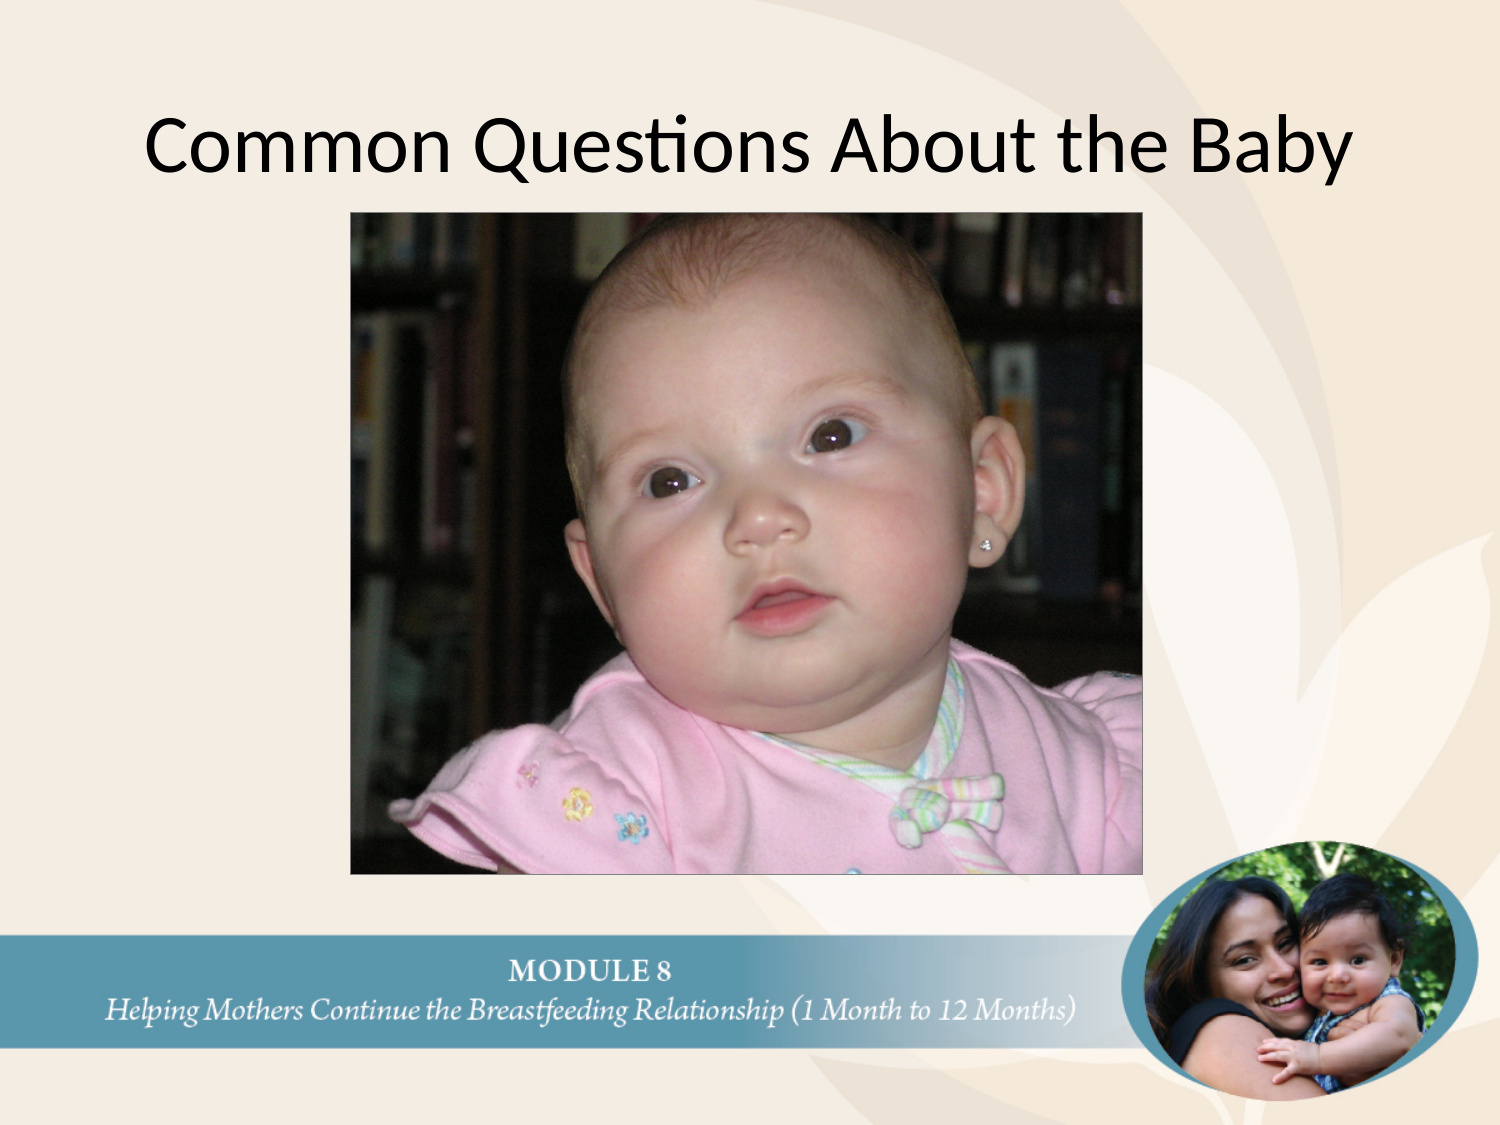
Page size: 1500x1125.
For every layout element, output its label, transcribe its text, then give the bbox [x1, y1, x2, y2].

picture [0, 0, 1500, 1125]
title Common Questions About the Baby [75, 45, 1425, 233]
